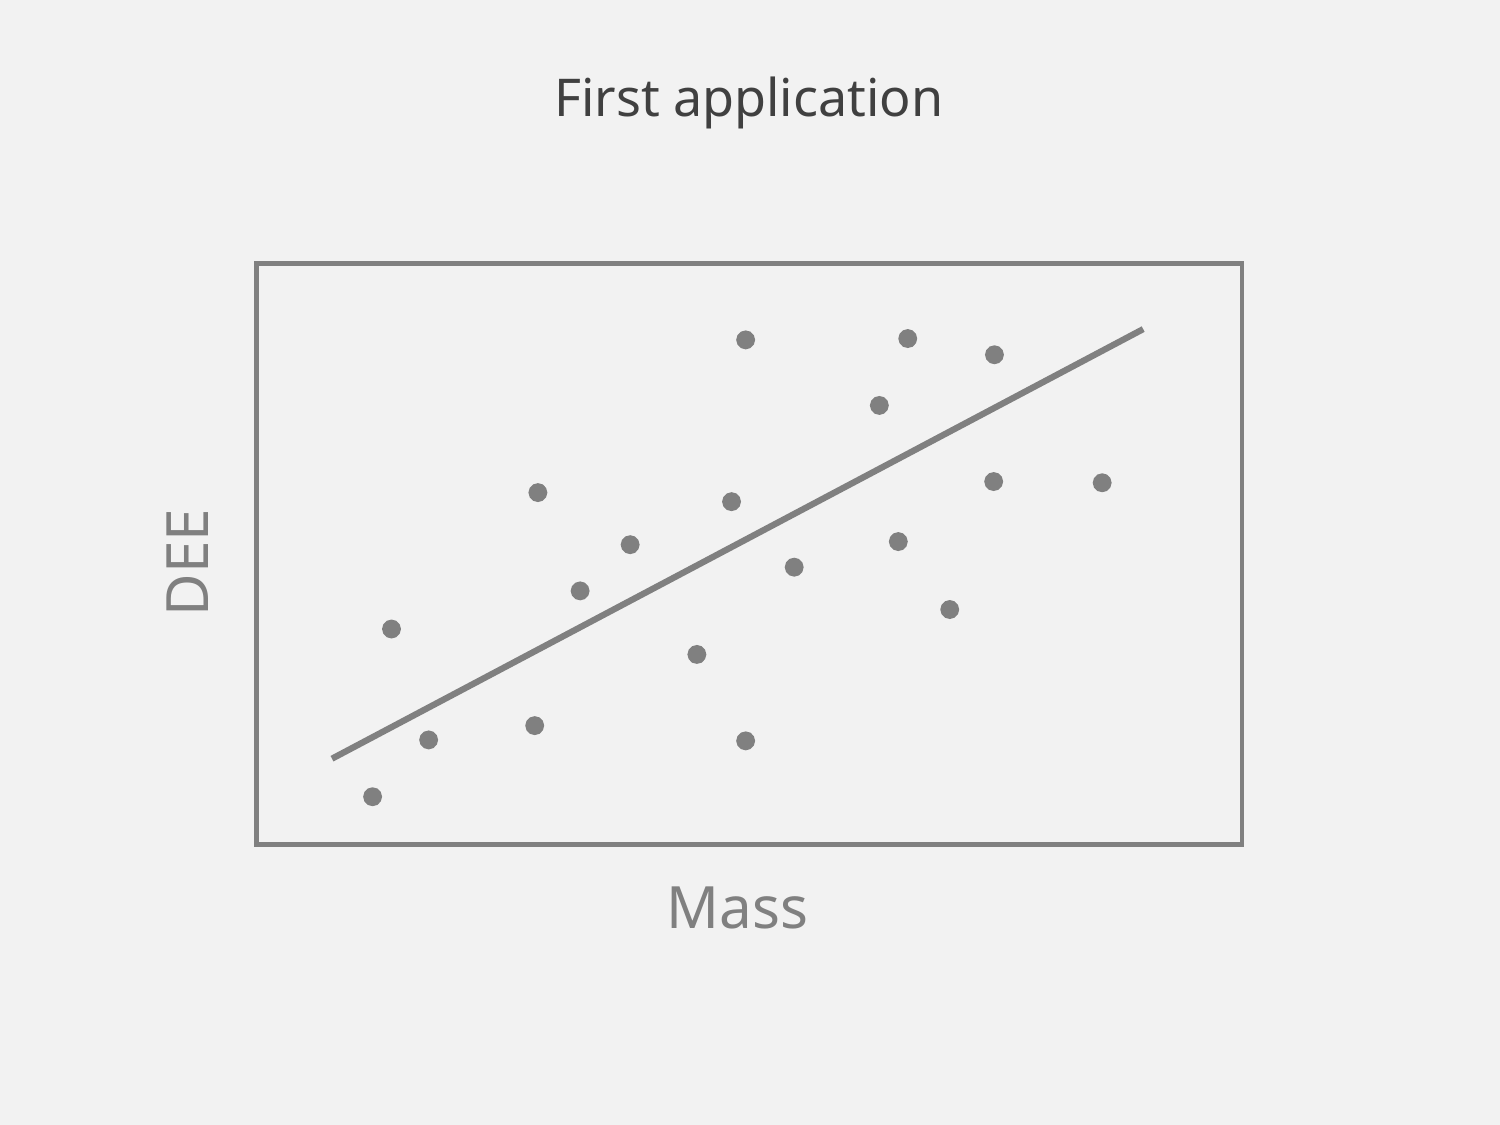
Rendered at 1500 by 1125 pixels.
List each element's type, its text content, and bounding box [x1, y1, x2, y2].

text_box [331, 329, 1144, 759]
text_box [255, 263, 1243, 846]
text_box DEE [122, 445, 258, 680]
text_box Mass [620, 842, 855, 978]
text_box First application [212, 64, 1286, 149]
text_box [362, 786, 384, 808]
